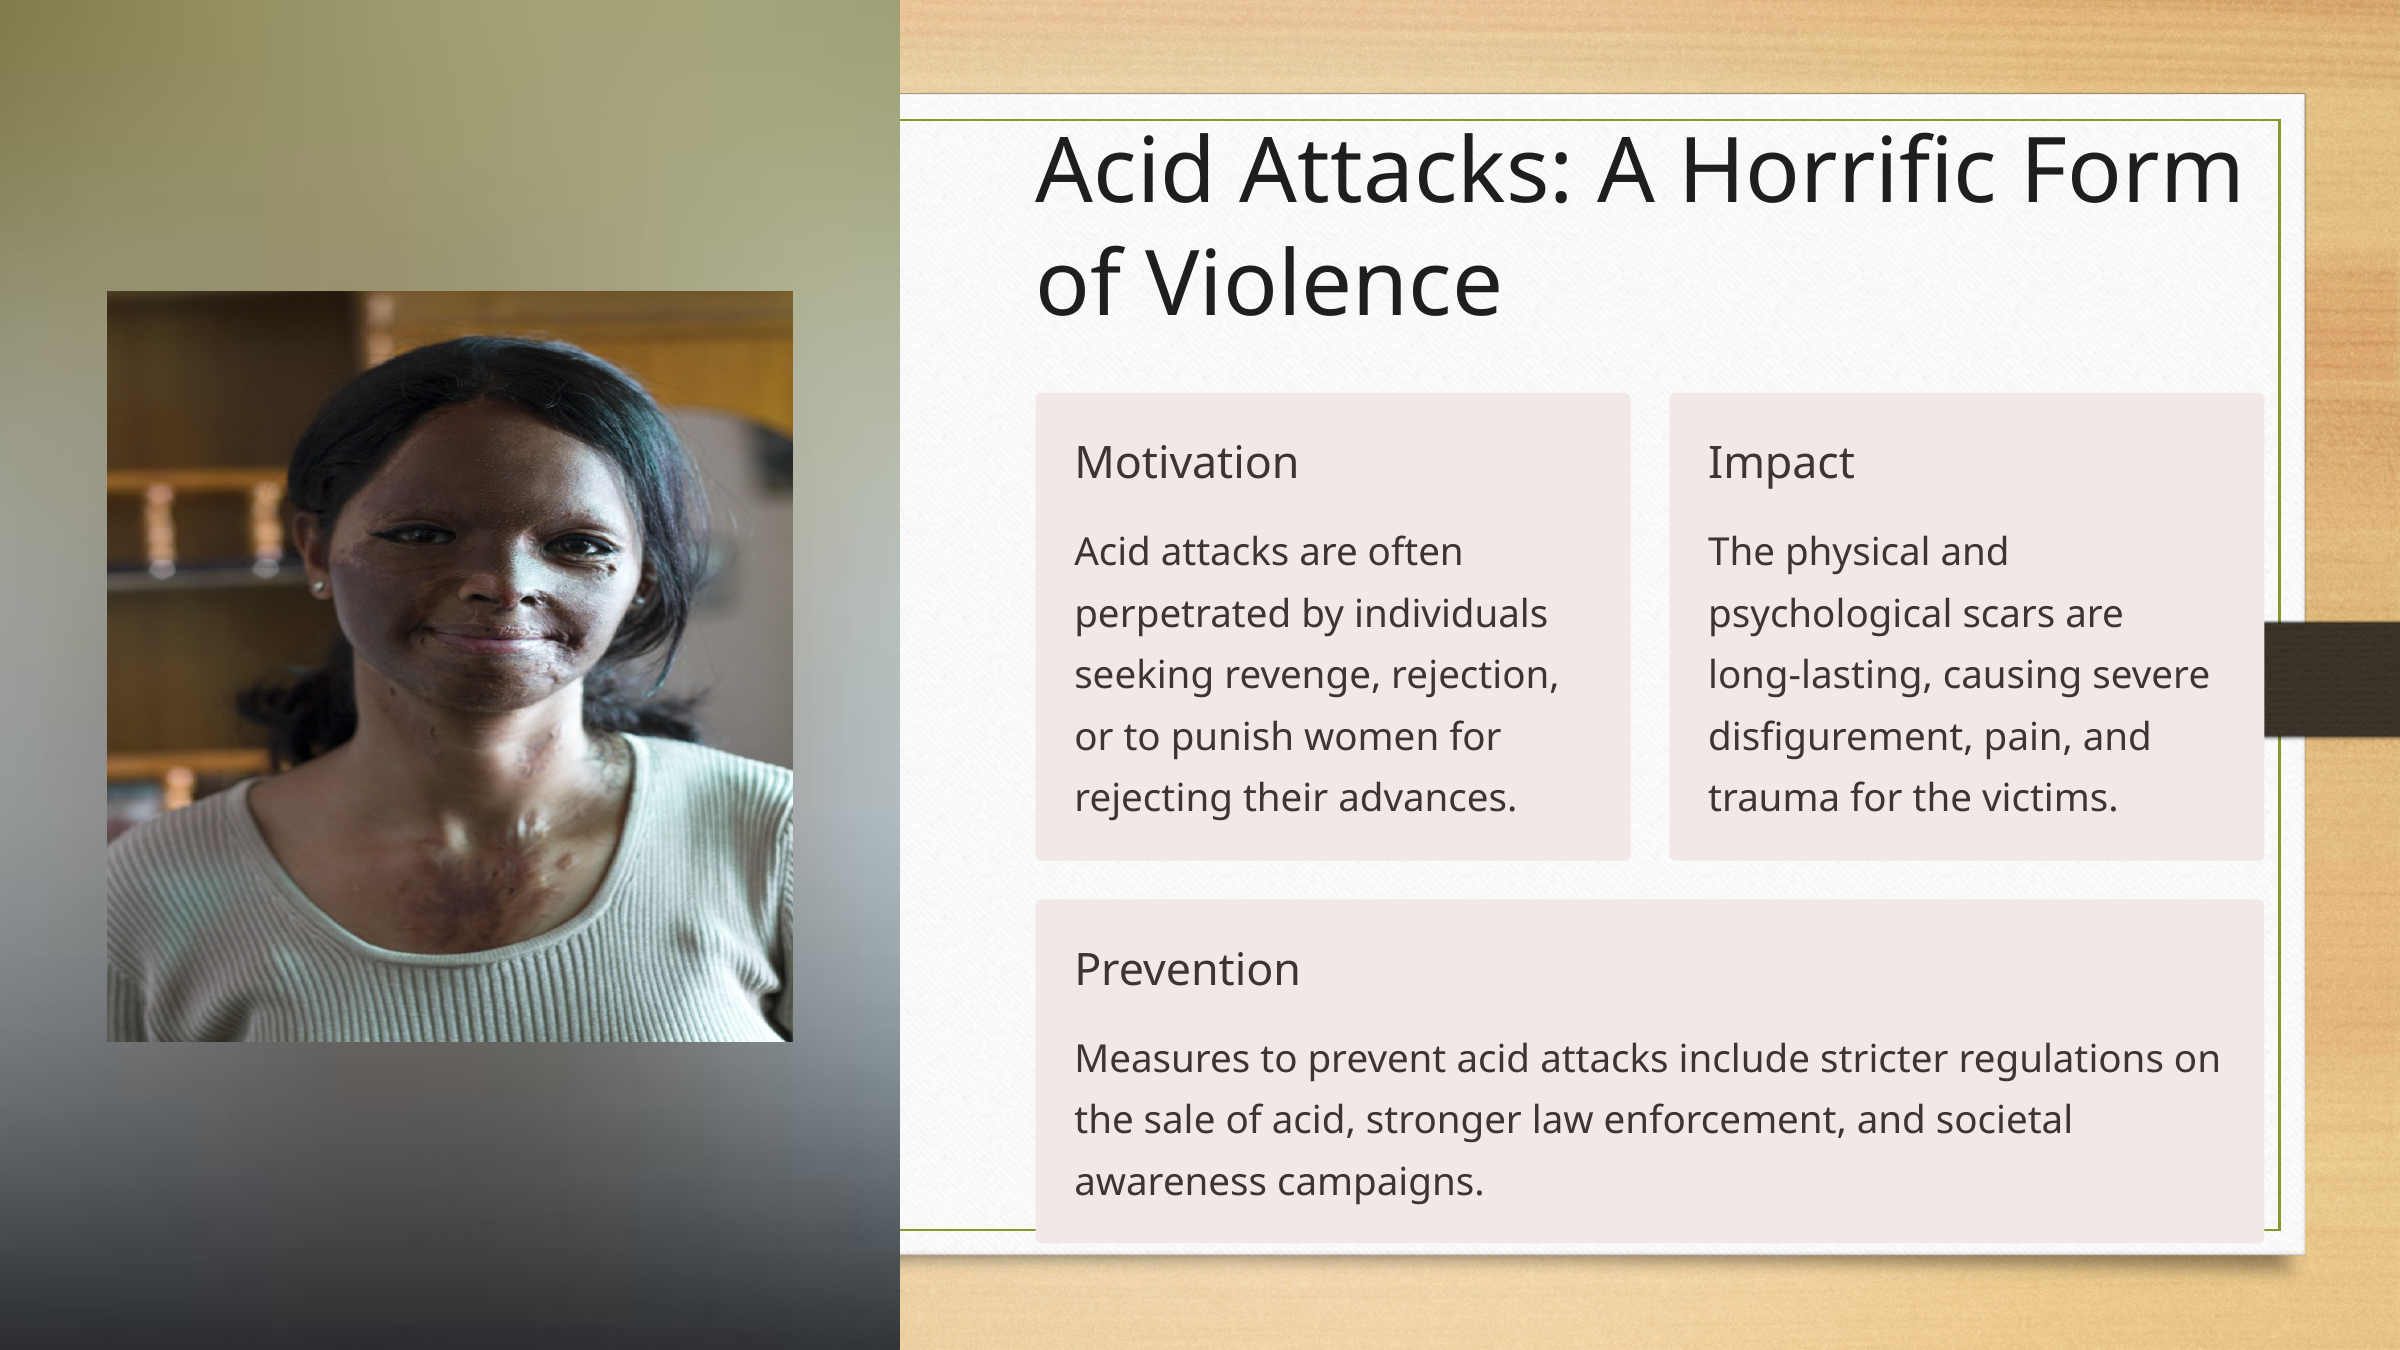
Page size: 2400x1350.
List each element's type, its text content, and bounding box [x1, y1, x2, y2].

text_box [1669, 392, 2265, 861]
text_box Impact [1708, 431, 2165, 489]
text_box Prevention [1074, 938, 1531, 996]
text_box The physical and psychological scars are long-lasting, causing severe disfigurement, pain, and trauma for the victims. [1708, 511, 2226, 822]
text_box Acid attacks are often perpetrated by individuals seeking revenge, rejection, or to punish women for rejecting their advances. [1074, 511, 1592, 822]
text_box Motivation [1074, 431, 1531, 489]
picture [0, 0, 2400, 1350]
text_box [1035, 392, 1631, 861]
text_box [1035, 899, 2265, 1244]
text_box Measures to prevent acid attacks include stricter regulations on the sale of acid, stronger law enforcement, and societal awareness campaigns. [1074, 1018, 2226, 1205]
text_box Acid Attacks: A Horrific Form of Violence [1035, 106, 2265, 335]
